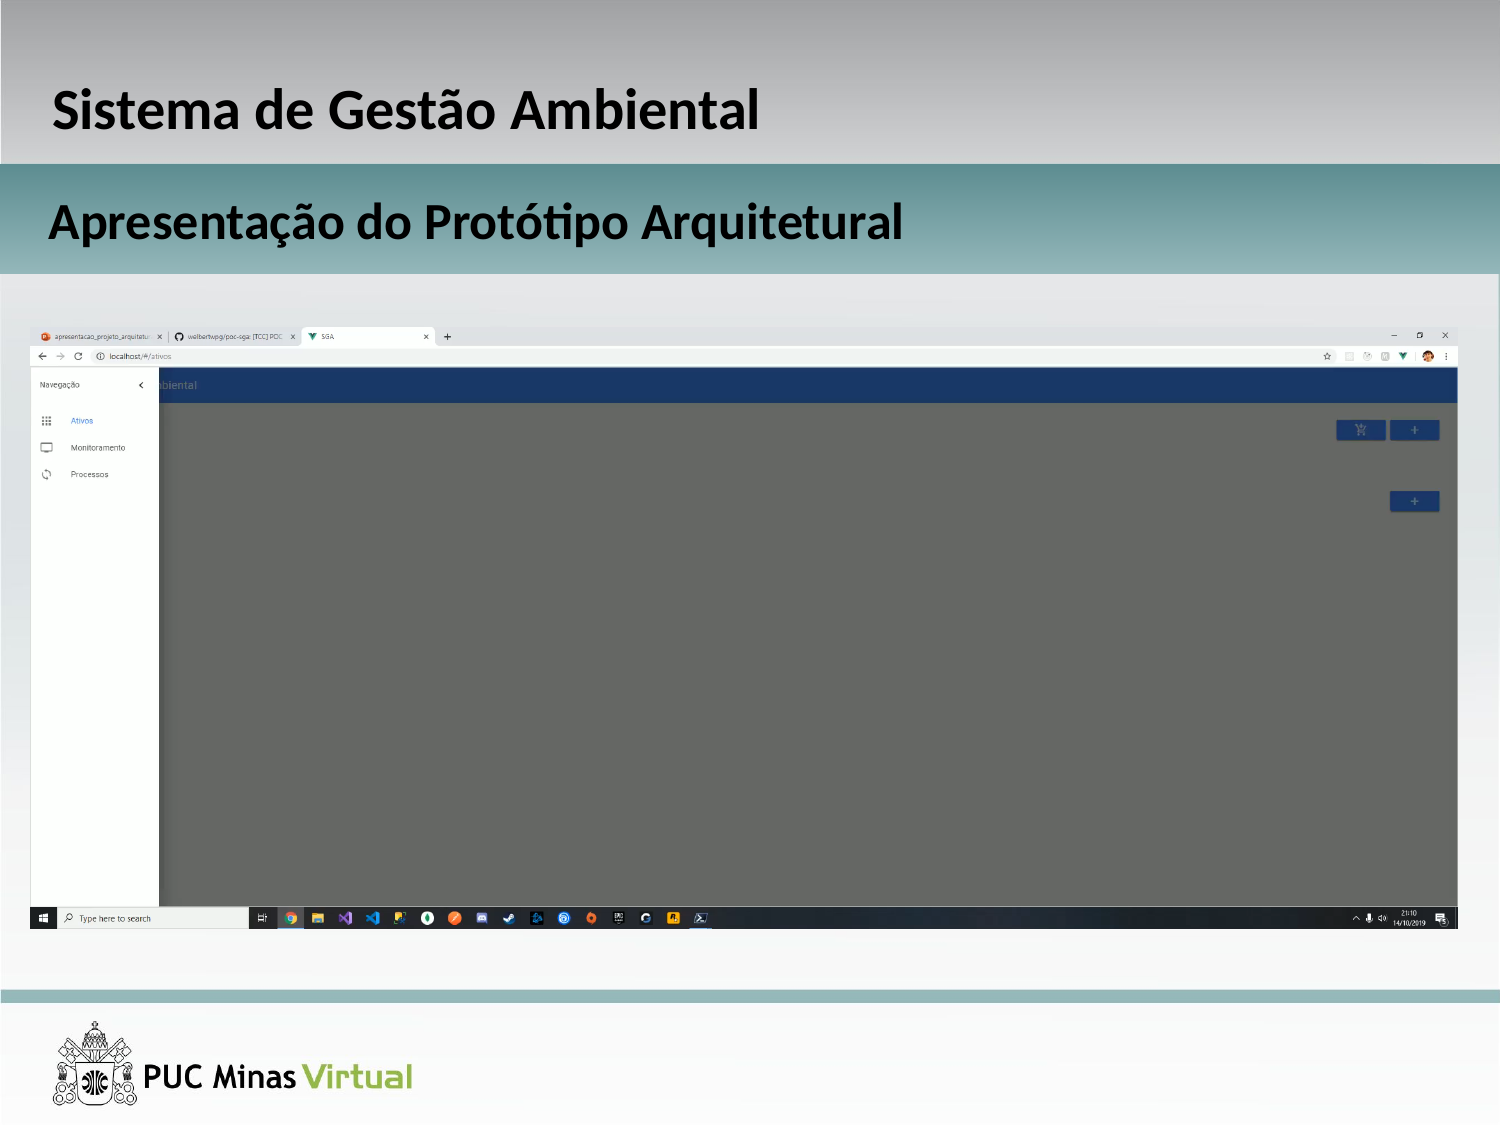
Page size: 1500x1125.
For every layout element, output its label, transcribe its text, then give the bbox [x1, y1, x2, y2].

text_box [0, 162, 1500, 275]
picture [0, 0, 1500, 162]
text_box Apresentação do Protótipo Arquitetural [33, 180, 1467, 258]
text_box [29, 326, 1460, 930]
text_box Sistema de Gestão Ambiental [37, 75, 1486, 149]
picture [0, 275, 1500, 1125]
text_box [29, 290, 1478, 967]
